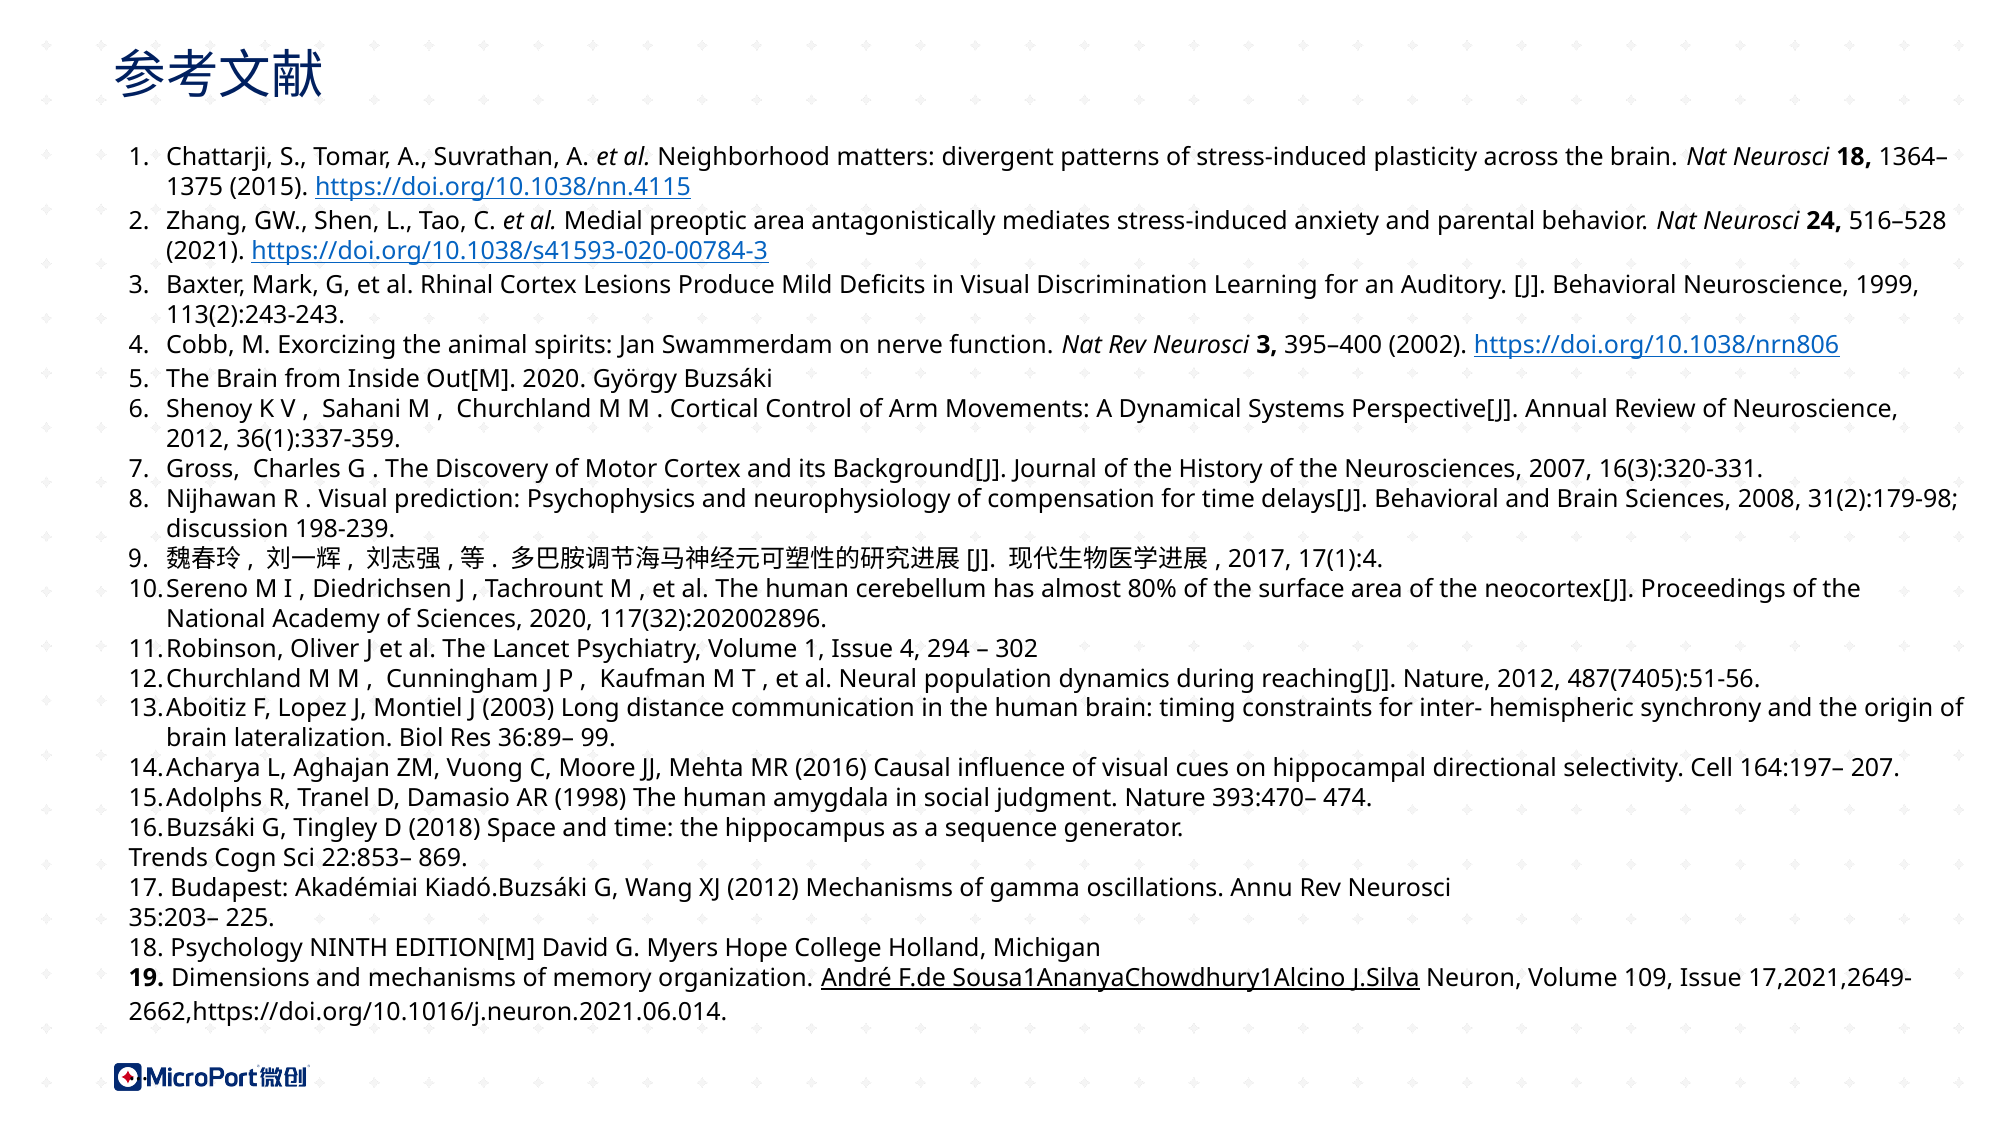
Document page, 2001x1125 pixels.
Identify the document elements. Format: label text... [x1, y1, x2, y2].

text_box Chattarji, S., Tomar, A., Suvrathan, A. et al. Neighborhood matters: divergent patterns of stress-induced plasticity across the brain. Nat Neurosci 18, 1364–1375 (2015). https://doi.org/10.1038/nn.4115 Zhang, GW., Shen, L., Tao, C. et al. Medial preoptic area antagonistically mediates stress-induced anxiety and parental behavior. Nat Neurosci 24, 516–528 (2021). https://doi.org/10.1038/s41593-020-00784-3 Baxter, Mark, G, et al. Rhinal Cortex Lesions Produce Mild Deficits in Visual Discrimination Learning for an Auditory. [J]. Behavioral Neuroscience, 1999, 113(2):243-243. Cobb, M. Exorcizing the animal spirits: Jan Swammerdam on nerve function. Nat Rev Neurosci 3, 395–400 (2002). https://doi.org/10.1038/nrn806 The Brain from Inside Out[M]. 2020. György Buzsáki Shenoy K V , Sahani M , Churchland M M . Cortical Control of Arm Movements: A Dynamical Systems Perspective[J]. Annual Review of Neuroscience, 2012, 36(1):337-359. Gross, Charles G . The Discovery of Motor Cortex and its Background[J]. Journal of the History of the Neurosciences, 2007, 16(3):320-331. Nijhawan R . Visual prediction: Psychophysics and neurophysiology of compensation for time delays[J]. Behavioral and Brain Sciences, 2008, 31(2):179-98; discussion 198-239. 魏春玲, 刘一辉, 刘志强,等. 多巴胺调节海马神经元可塑性的研究进展[J]. 现代生物医学进展, 2017, 17(1):4. Sereno M I , Diedrichsen J , Tachrount M , et al. The human cerebellum has almost 80% of the surface area of the neocortex[J]. Proceedings of the National Academy of Sciences, 2020, 117(32):202002896. Robinson, Oliver J et al. The Lancet Psychiatry, Volume 1, Issue 4, 294 – 302 Churchland M M , Cunningham J P , Kaufman M T , et al. Neural population dynamics during reaching[J]. Nature, 2012, 487(7405):51-56. Aboitiz F, Lopez J, Montiel J (2003) Long distance communication in the human brain: timing constraints for inter- hemispheric synchrony and the origin of brain lateralization. Biol Res 36:89– 99. Acharya L, Aghajan ZM, Vuong C, Moore JJ, Mehta MR (2016) Causal influence of visual cues on hippocampal directional selectivity. Cell 164:197– 207. Adolphs R, Tranel D, Damasio AR (1998) The human amygdala in social judgment. Nature 393:470– 474. Buzsáki G, Tingley D (2018) Space and time: the hippocampus as a sequence generator. Trends Cogn Sci 22:853– 869. 17. Budapest: Akadémiai Kiadó.Buzsáki G, Wang XJ (2012) Mechanisms of gamma oscillations. Annu Rev Neurosci 35:203– 225. 18. Psychology NINTH EDITION[M] David G. Myers Hope College Holland, Michigan 19. Dimensions and mechanisms of memory organization. André F.de Sousa1AnanyaChowdhury1Alcino J.Silva Neuron, Volume 109, Issue 17,2021,2649-2662,https://doi.org/10.1016/j.neuron.2021.06.014. … [113, 133, 1984, 1125]
picture [41, 40, 1964, 1088]
list 参考文献 [114, 48, 1886, 105]
